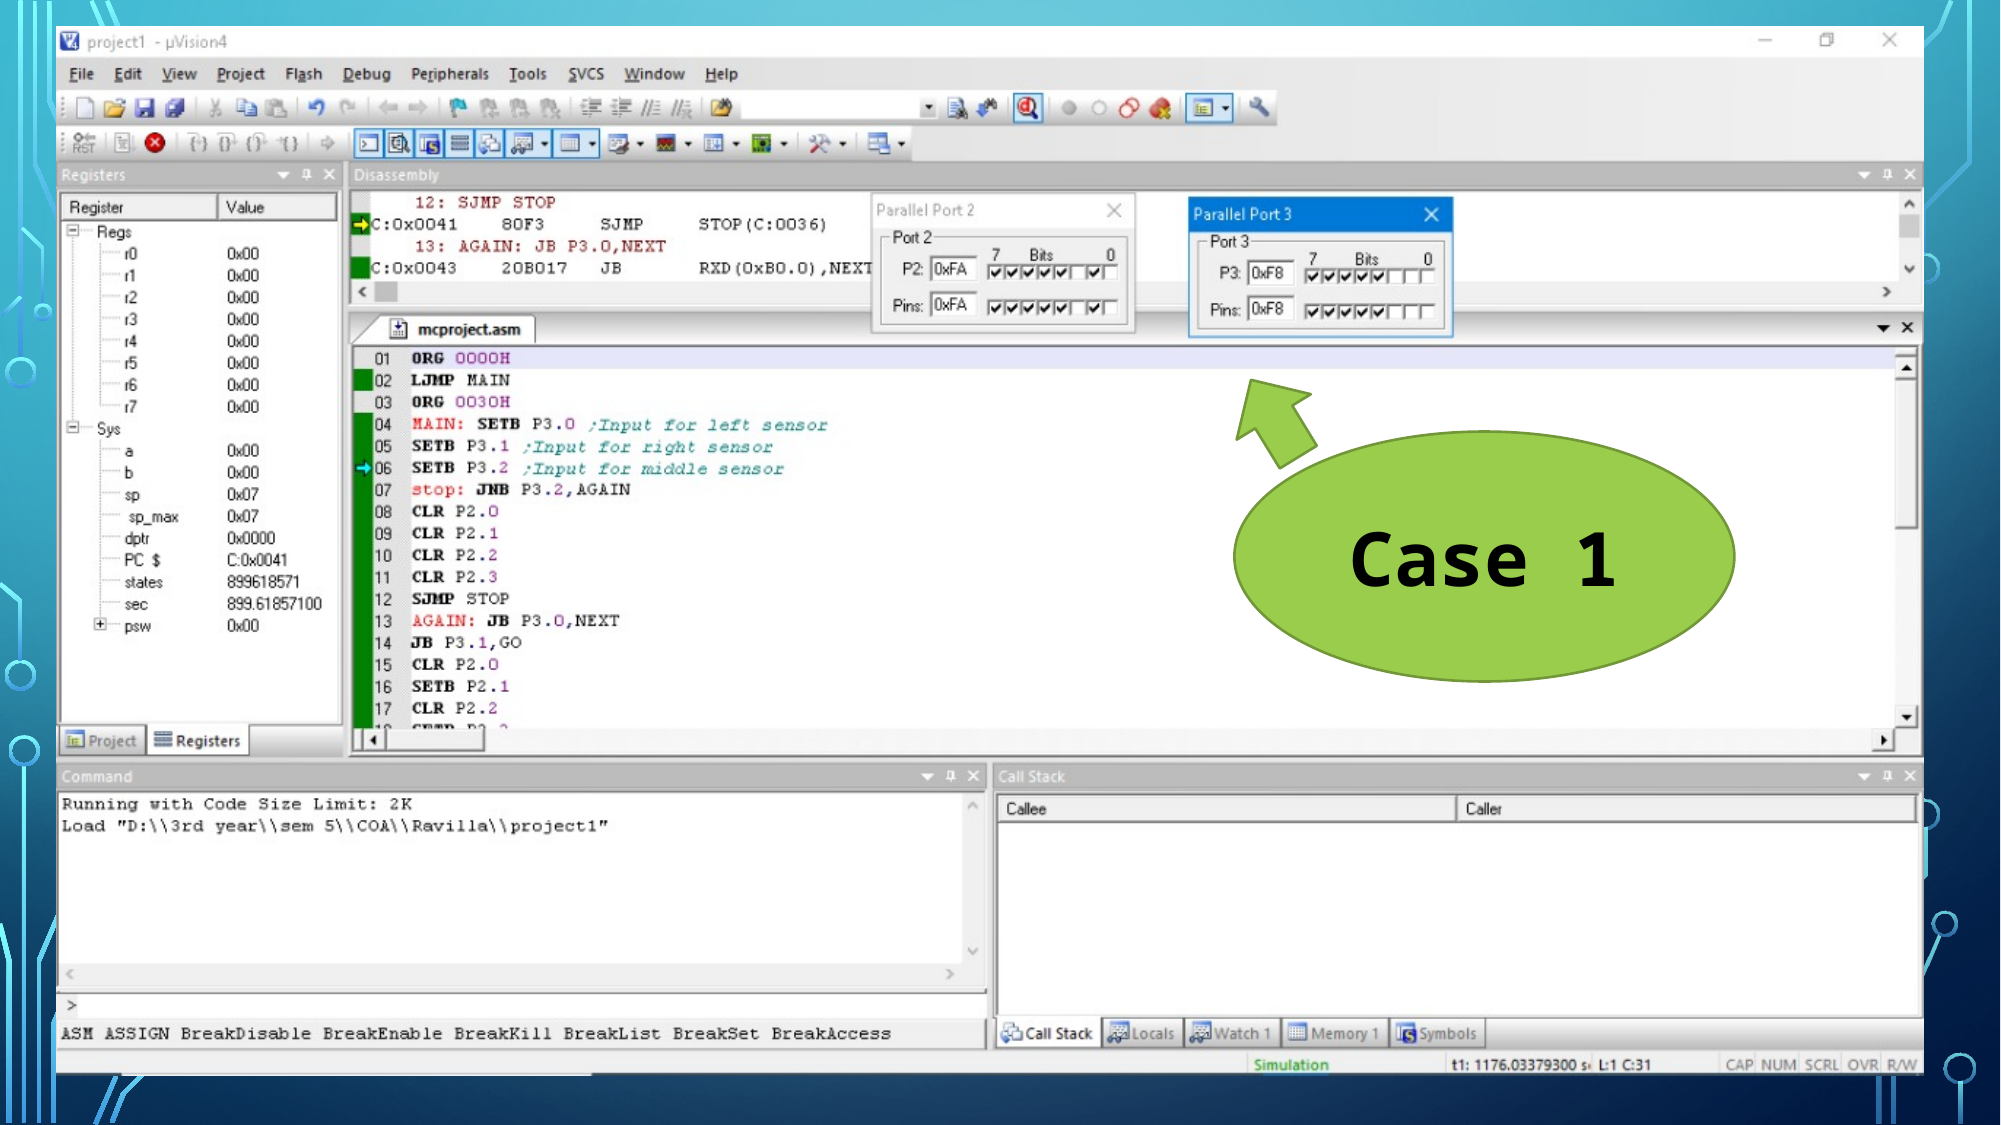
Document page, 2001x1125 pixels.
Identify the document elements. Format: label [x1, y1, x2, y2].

list [56, 26, 1924, 1076]
